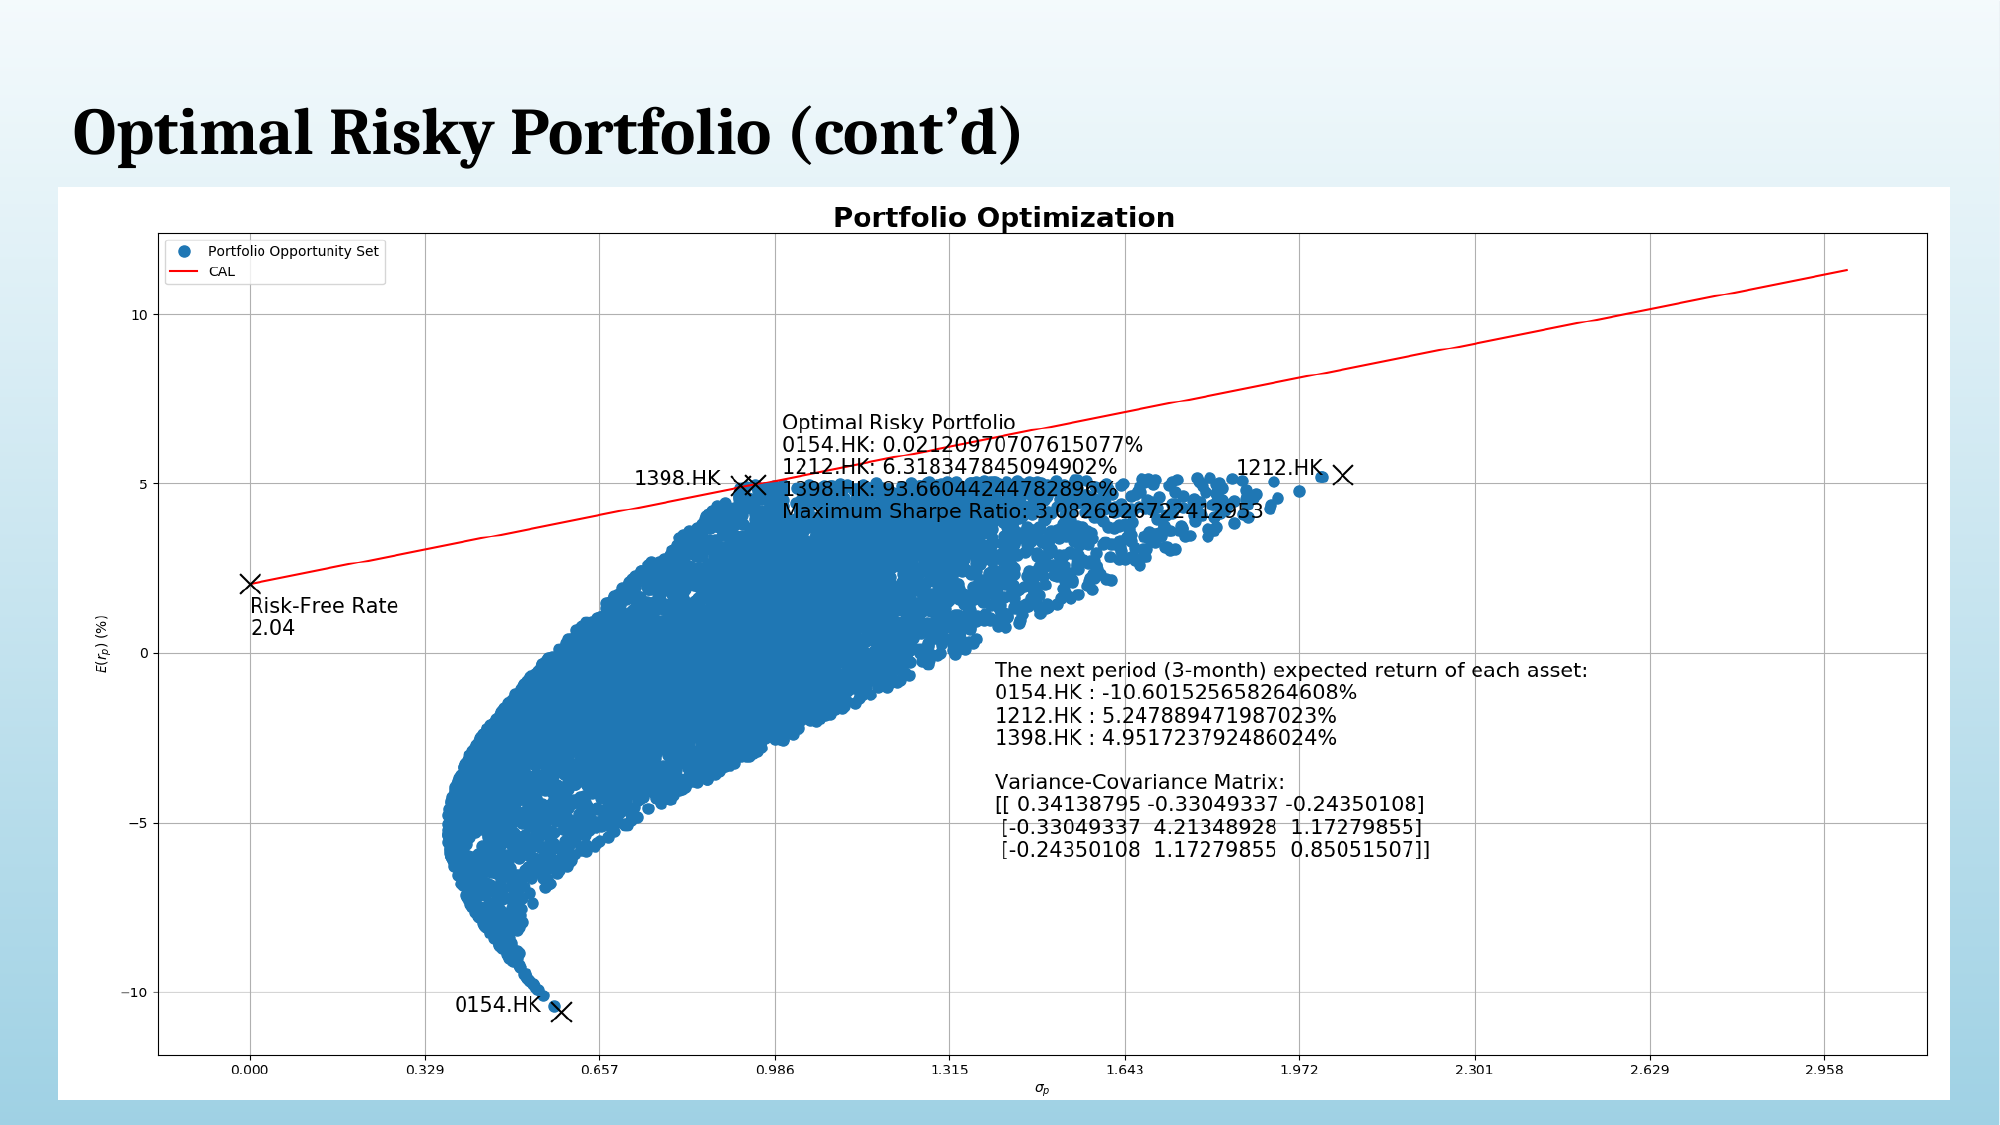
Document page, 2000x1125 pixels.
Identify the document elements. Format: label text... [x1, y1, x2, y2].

picture [58, 187, 1950, 1100]
text_box Optimal Risky Portfolio (cont’d) [58, 87, 1075, 175]
